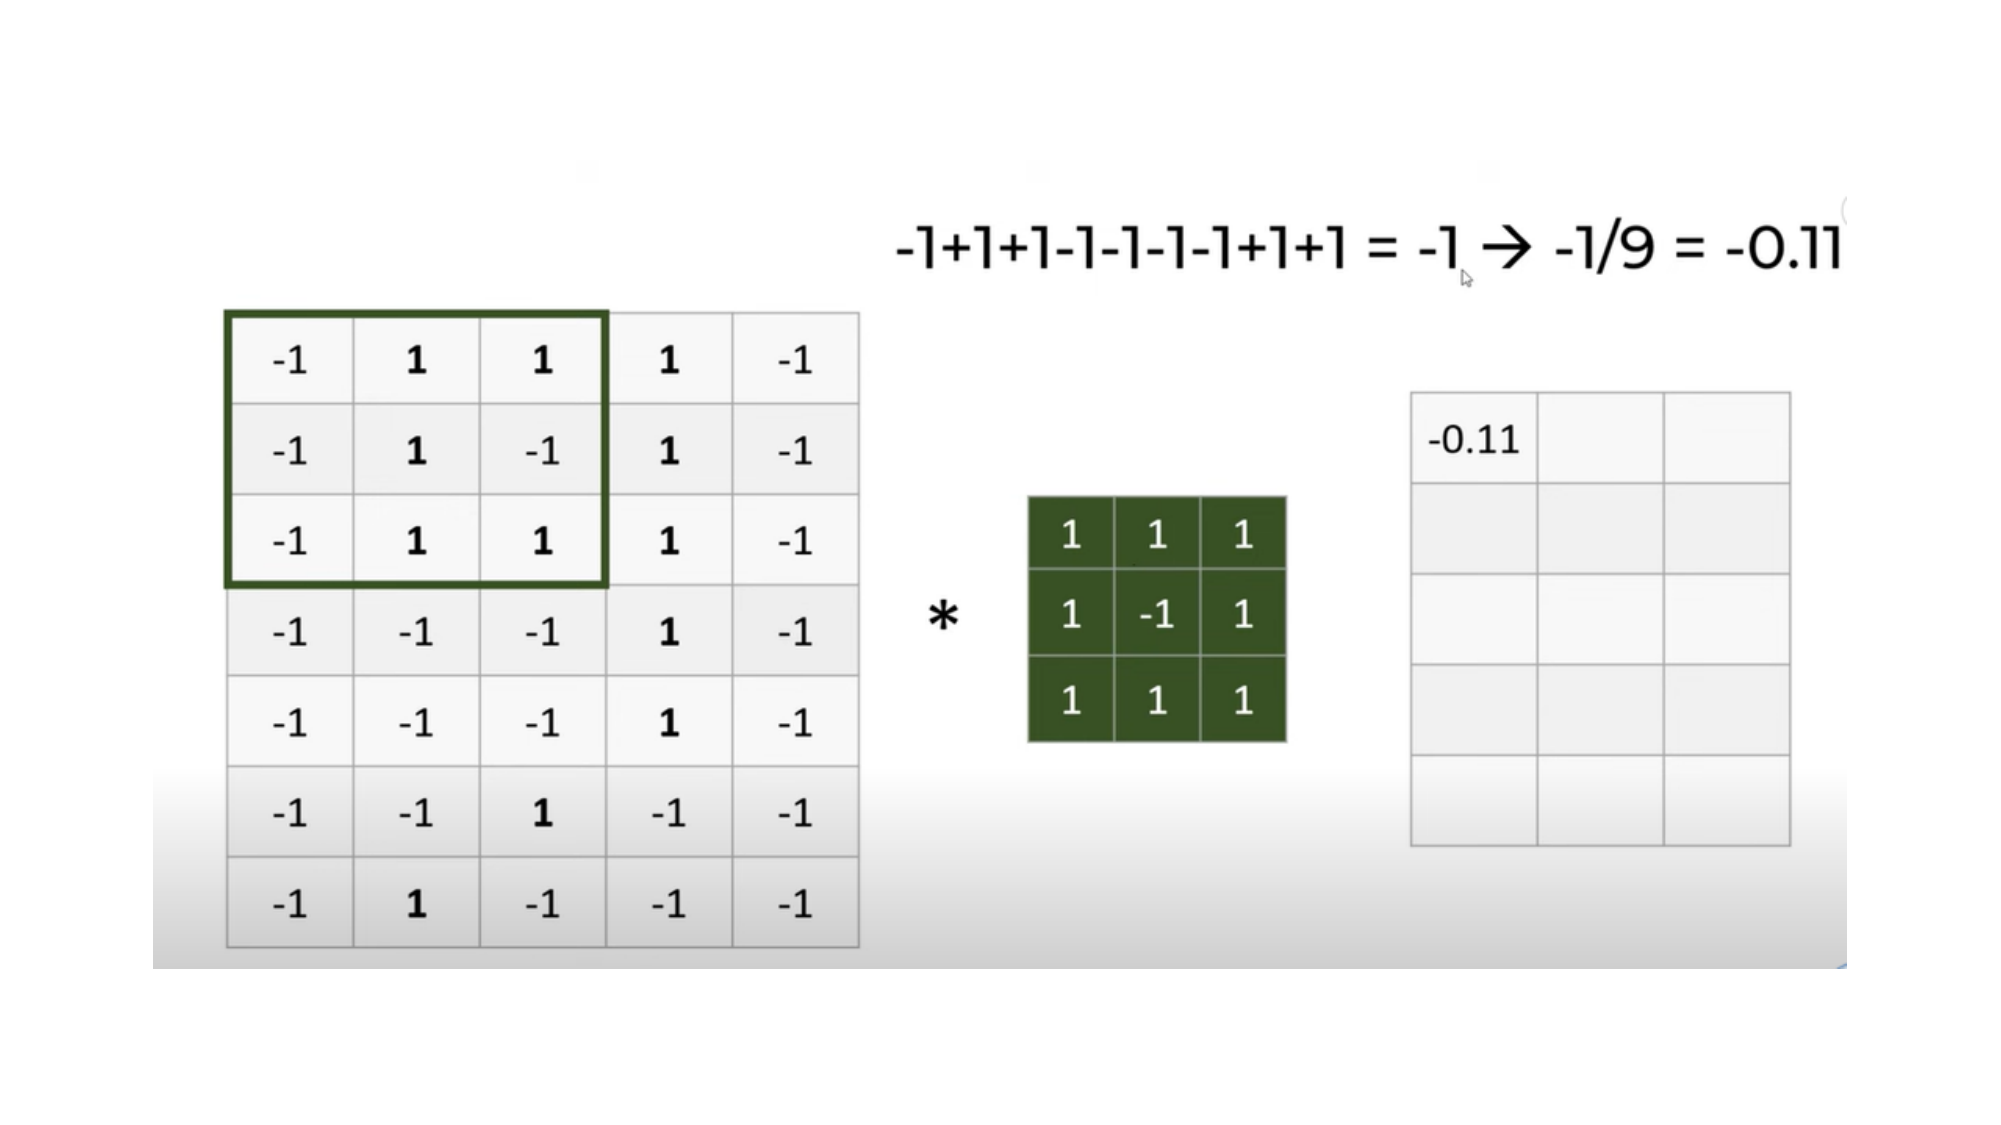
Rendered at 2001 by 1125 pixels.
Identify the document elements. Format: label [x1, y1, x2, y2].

picture [153, 156, 1847, 969]
